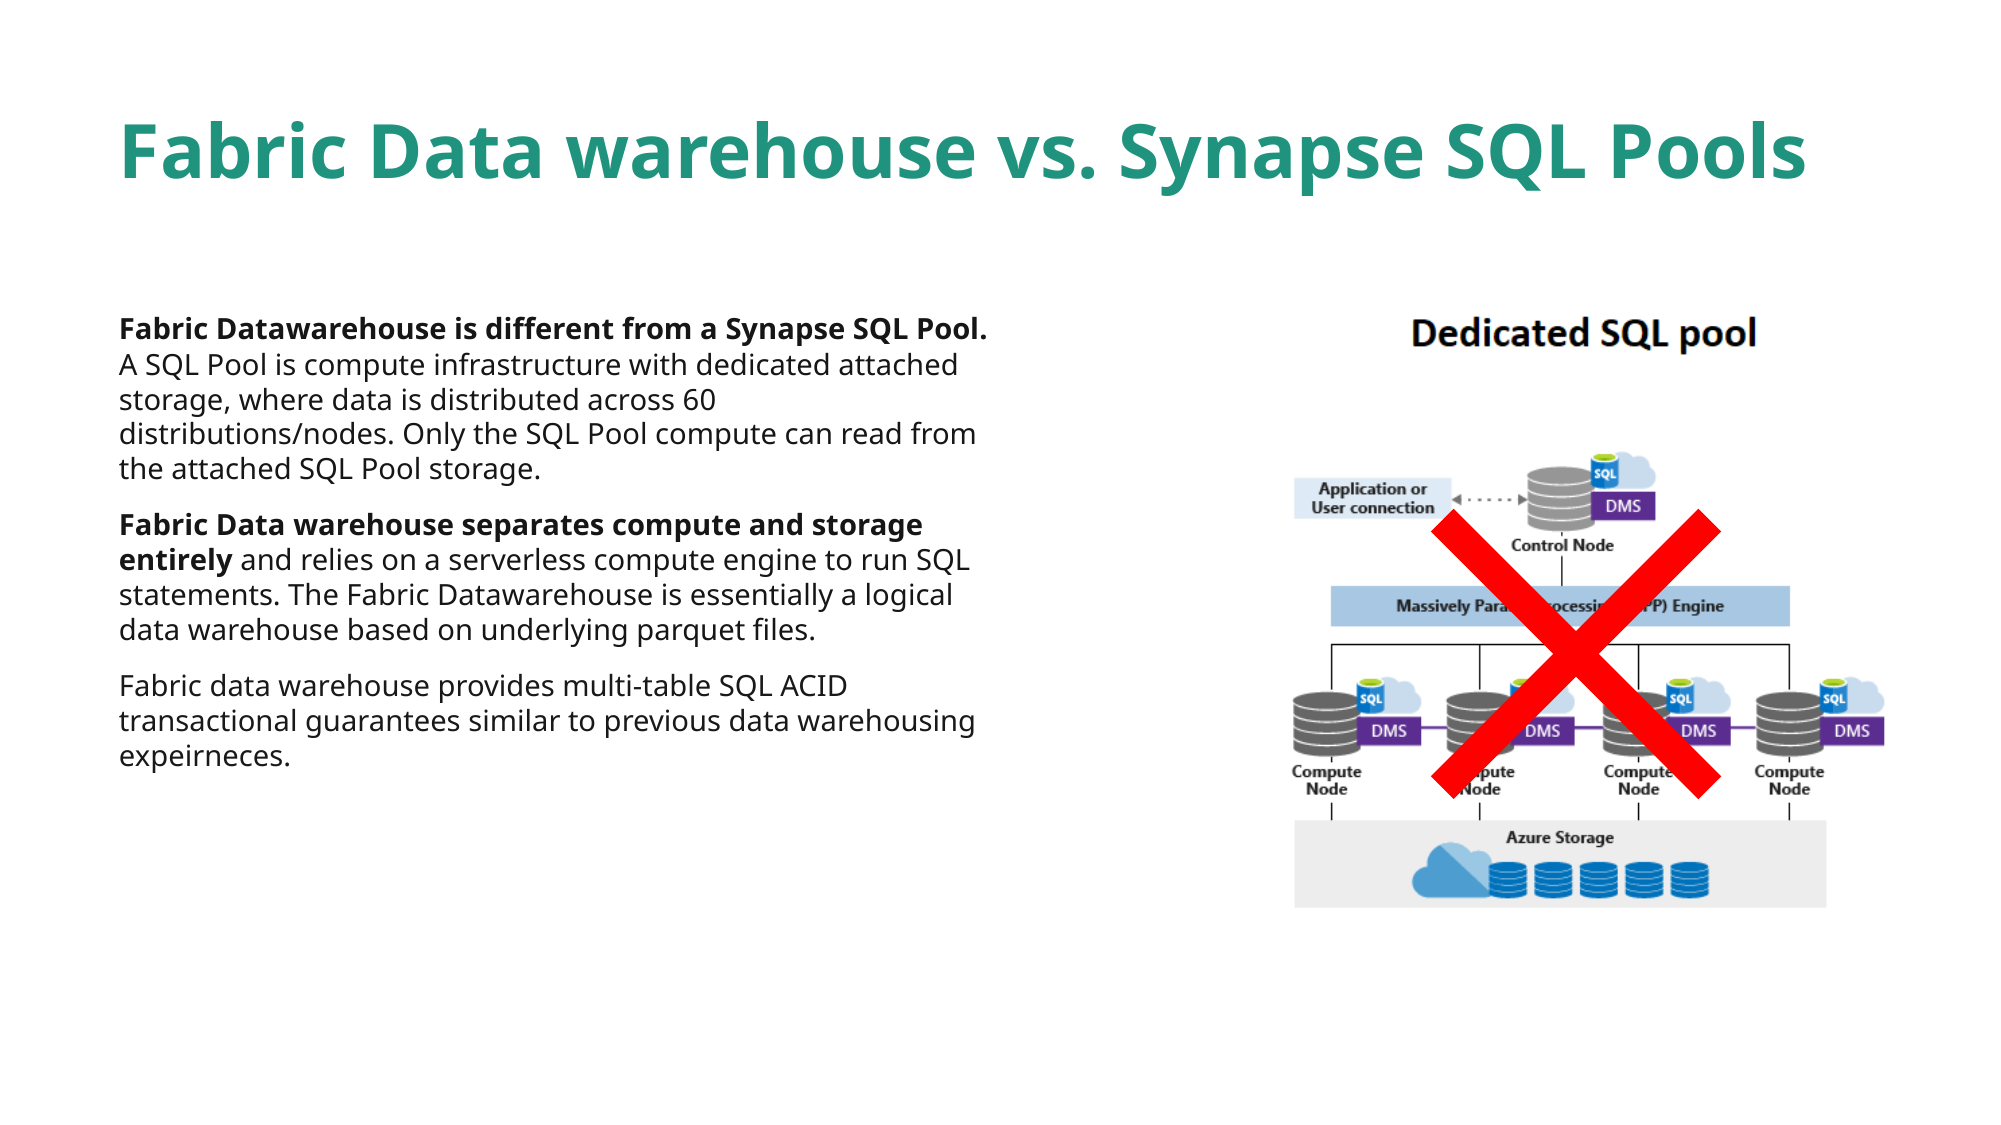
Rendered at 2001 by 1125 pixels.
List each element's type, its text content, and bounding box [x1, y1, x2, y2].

list Fabric Data warehouse vs. Synapse SQL Pools [104, 106, 1868, 198]
text_box Fabric Datawarehouse is different from a Synapse SQL Pool. A SQL Pool is compute infrastructure with dedicated attached storage, where data is distributed across 60 distributions/nodes. Only the SQL Pool compute can read from the attached SQL Pool storage. Fabric Data warehouse separates compute and storage entirely and relies on a serverless compute engine to run SQL statements. The Fabric Datawarehouse is essentially a logical data warehouse based on underlying parquet files. Fabric data warehouse provides multi-table SQL ACID transactional guarantees similar to previous data warehousing expeirneces. [104, 303, 1015, 921]
picture [1280, 294, 1943, 986]
